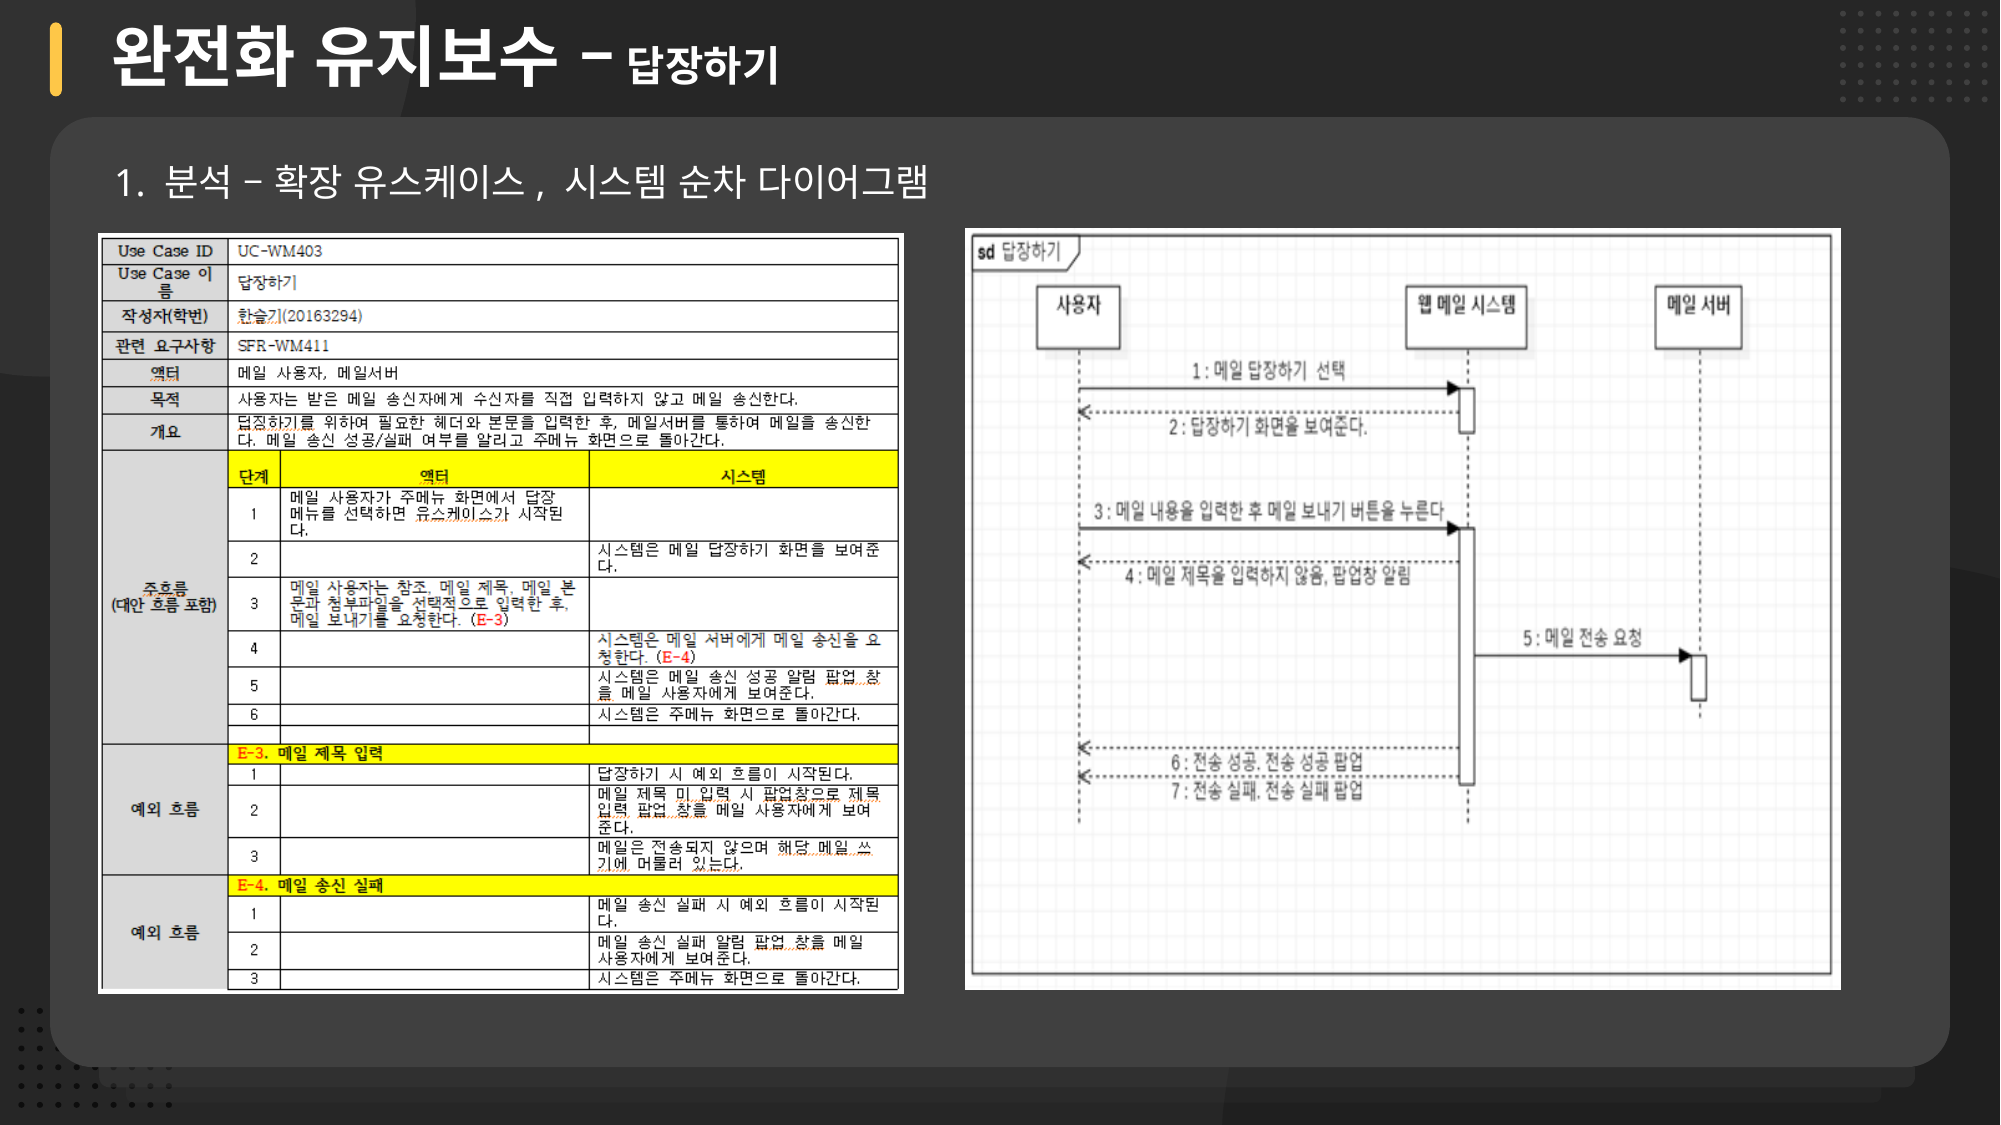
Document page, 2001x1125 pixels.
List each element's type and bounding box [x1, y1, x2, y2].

text_box [0, 0, 2000, 1125]
picture [965, 228, 1841, 990]
picture [98, 233, 904, 994]
